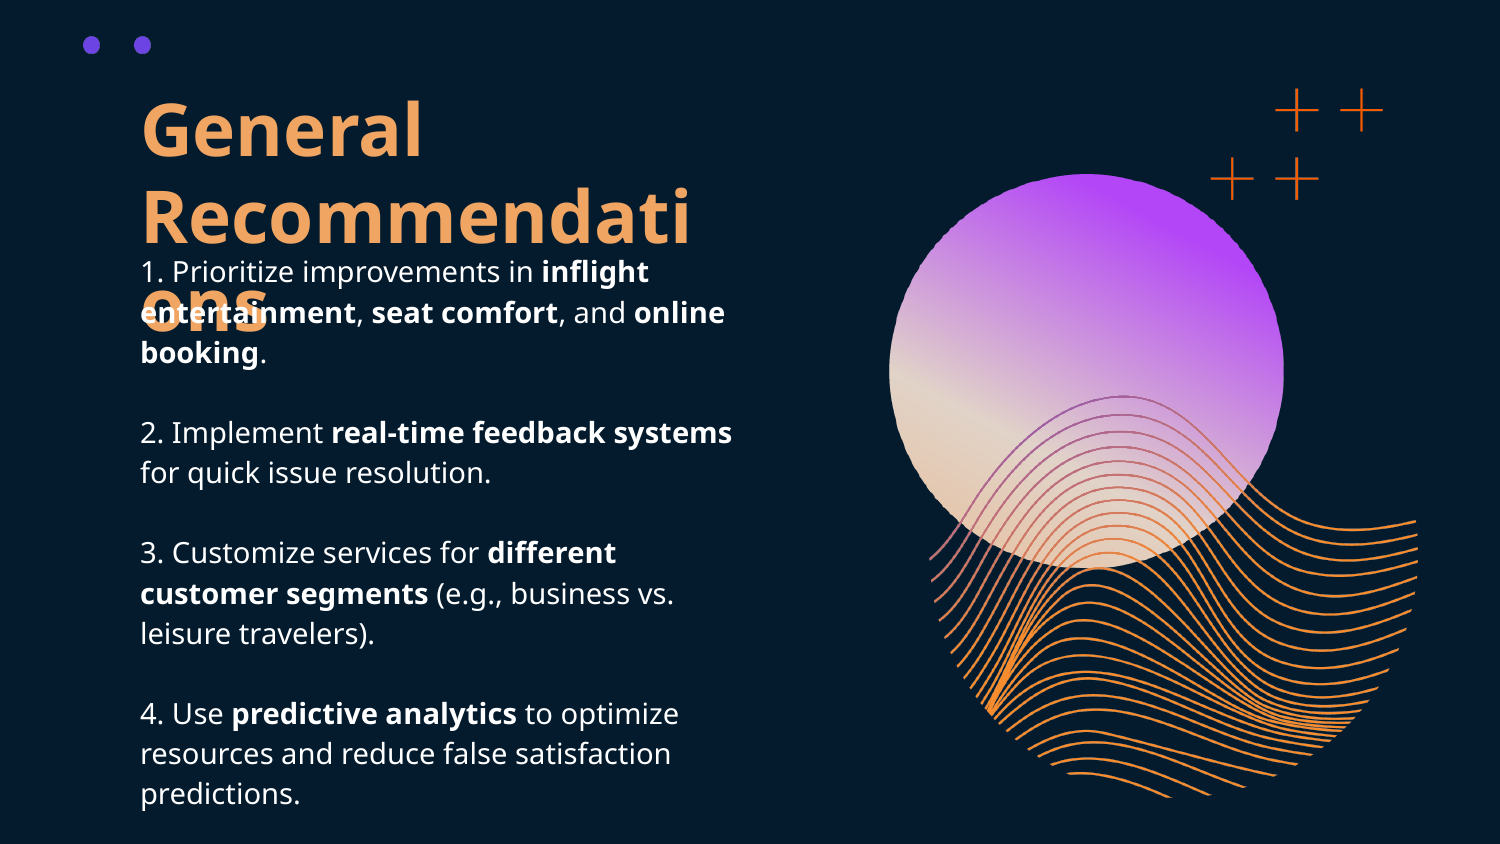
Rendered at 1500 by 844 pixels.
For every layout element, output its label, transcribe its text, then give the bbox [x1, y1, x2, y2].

subtitle 1. Prioritize improvements in inflight entertainment, seat comfort, and online booking. 2. Implement real-time feedback systems for quick issue resolution. 3. Customize services for different customer segments (e.g., business vs. leisure travelers). 4. Use predictive analytics to optimize resources and reduce false satisfaction predictions. [125, 294, 772, 805]
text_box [889, 88, 1418, 798]
picture [83, 36, 151, 54]
title General Recommendations [125, 68, 729, 180]
